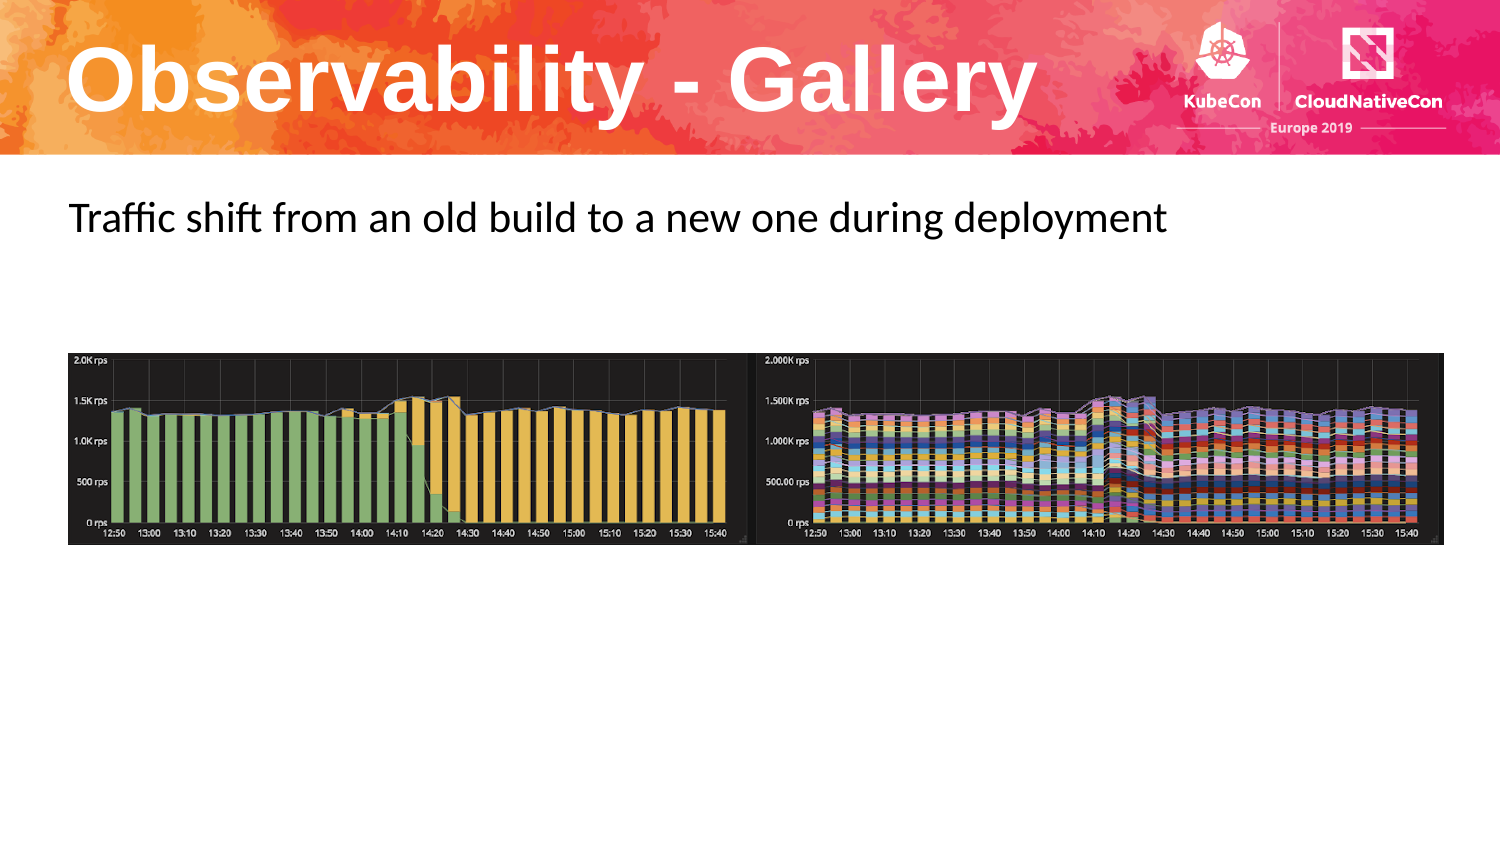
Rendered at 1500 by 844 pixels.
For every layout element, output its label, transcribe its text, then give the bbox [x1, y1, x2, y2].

picture [0, 0, 1500, 844]
title Observability - Gallery [54, 0, 1349, 163]
list Traffic shift from an old build to a new one during deployment [57, 188, 1456, 297]
